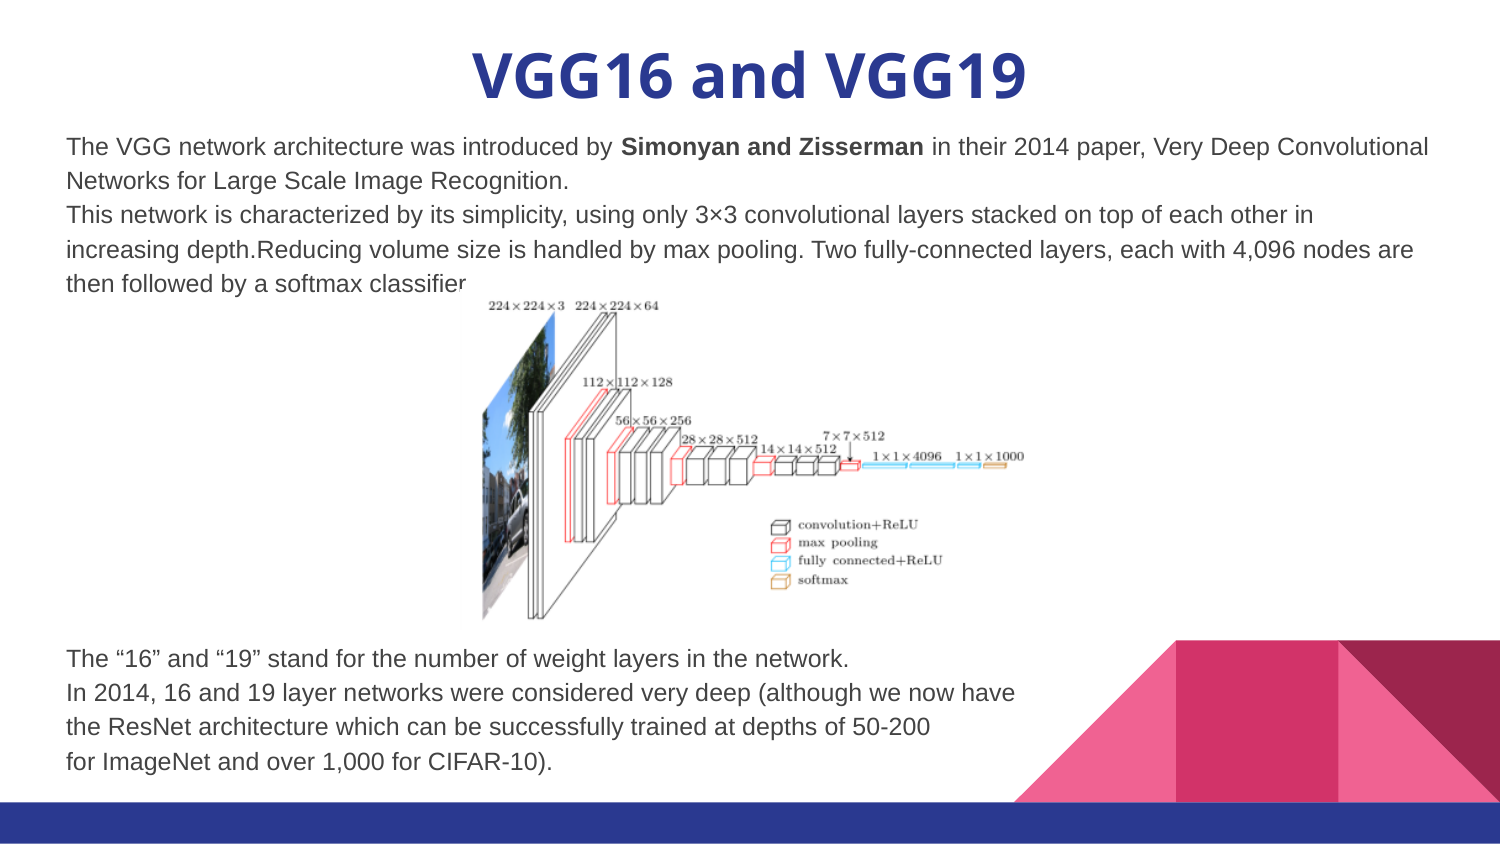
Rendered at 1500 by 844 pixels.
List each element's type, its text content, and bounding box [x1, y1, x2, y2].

picture [460, 289, 1040, 630]
title VGG16 and VGG19 [51, 21, 1449, 110]
list The VGG network architecture was introduced by Simonyan and Zisserman in their 2014 paper, Very Deep Convolutional Networks for Large Scale Image Recognition. This network is characterized by its simplicity, using only 3×3 convolutional layers stacked on top of each other in increasing depth.Reducing volume size is handled by max pooling. Two fully-connected layers, each with 4,096 nodes are then followed by a softmax classifier. The “16” and “19” stand for the number of weight layers in the network. In 2014, 16 and 19 layer networks were considered very deep (although we now have the ResNet architecture which can be successfully trained at depths of 50-200 for ImageNet and over 1,000 for CIFAR-10). [51, 110, 1449, 791]
